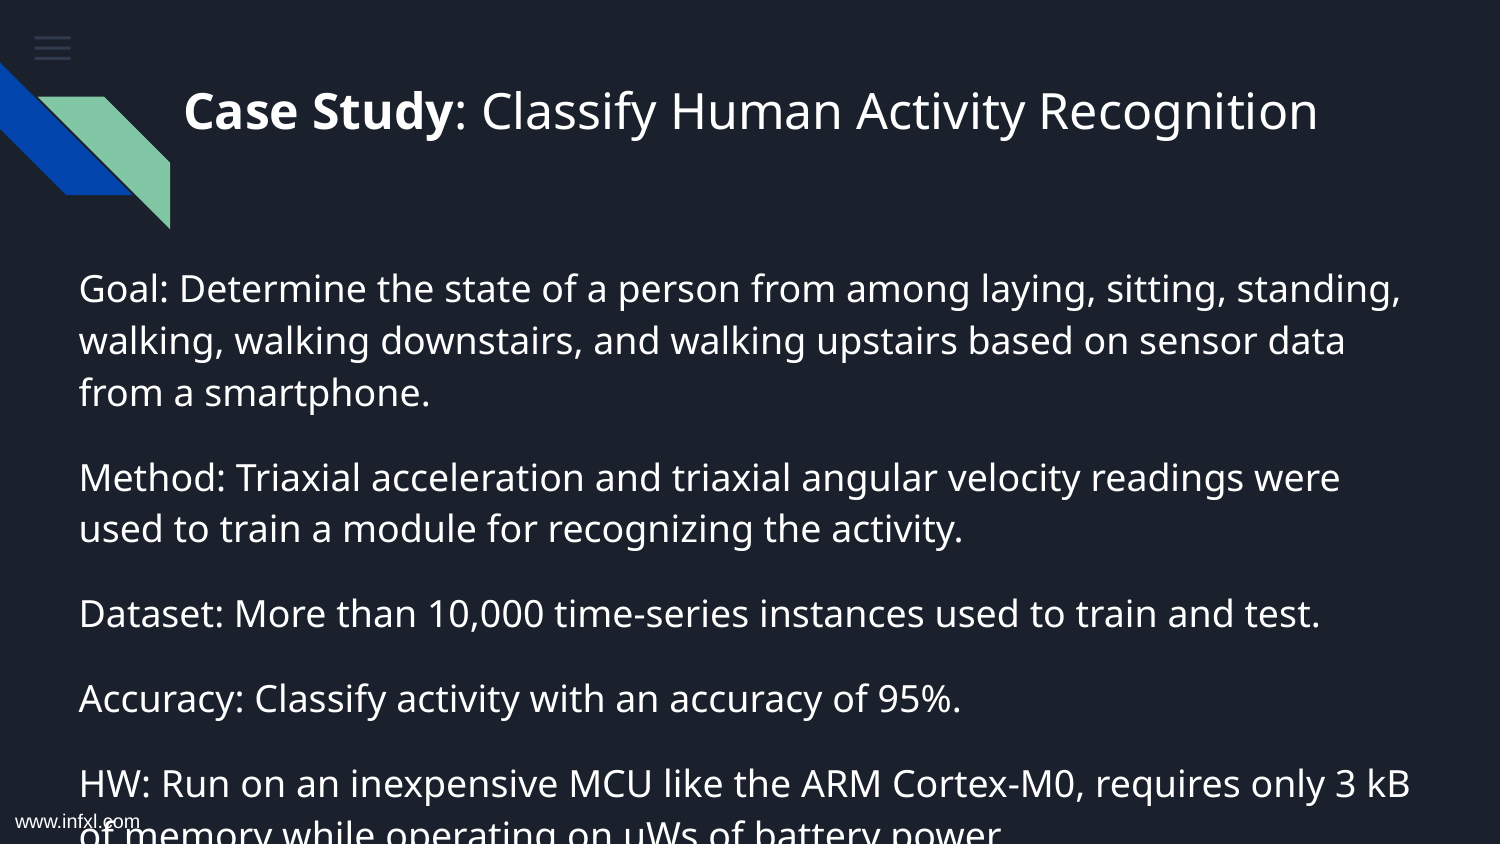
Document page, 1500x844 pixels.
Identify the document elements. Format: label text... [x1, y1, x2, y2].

text_box www.infxl.com [0, 789, 493, 844]
title Case Study: Classify Human Activity Recognition [168, 64, 1464, 215]
list Goal: Determine the state of a person from among laying, sitting, standing, walking, walking downstairs, and walking upstairs based on sensor data from a smartphone. Method: Triaxial acceleration and triaxial angular velocity readings were used to train a module for recognizing the activity. Dataset: More than 10,000 time-series instances used to train and test. Accuracy: Classify activity with an accuracy of 95%. HW: Run on an inexpensive MCU like the ARM Cortex-M0, requires only 3 kB of memory while operating on µWs of battery power. [63, 243, 1437, 758]
